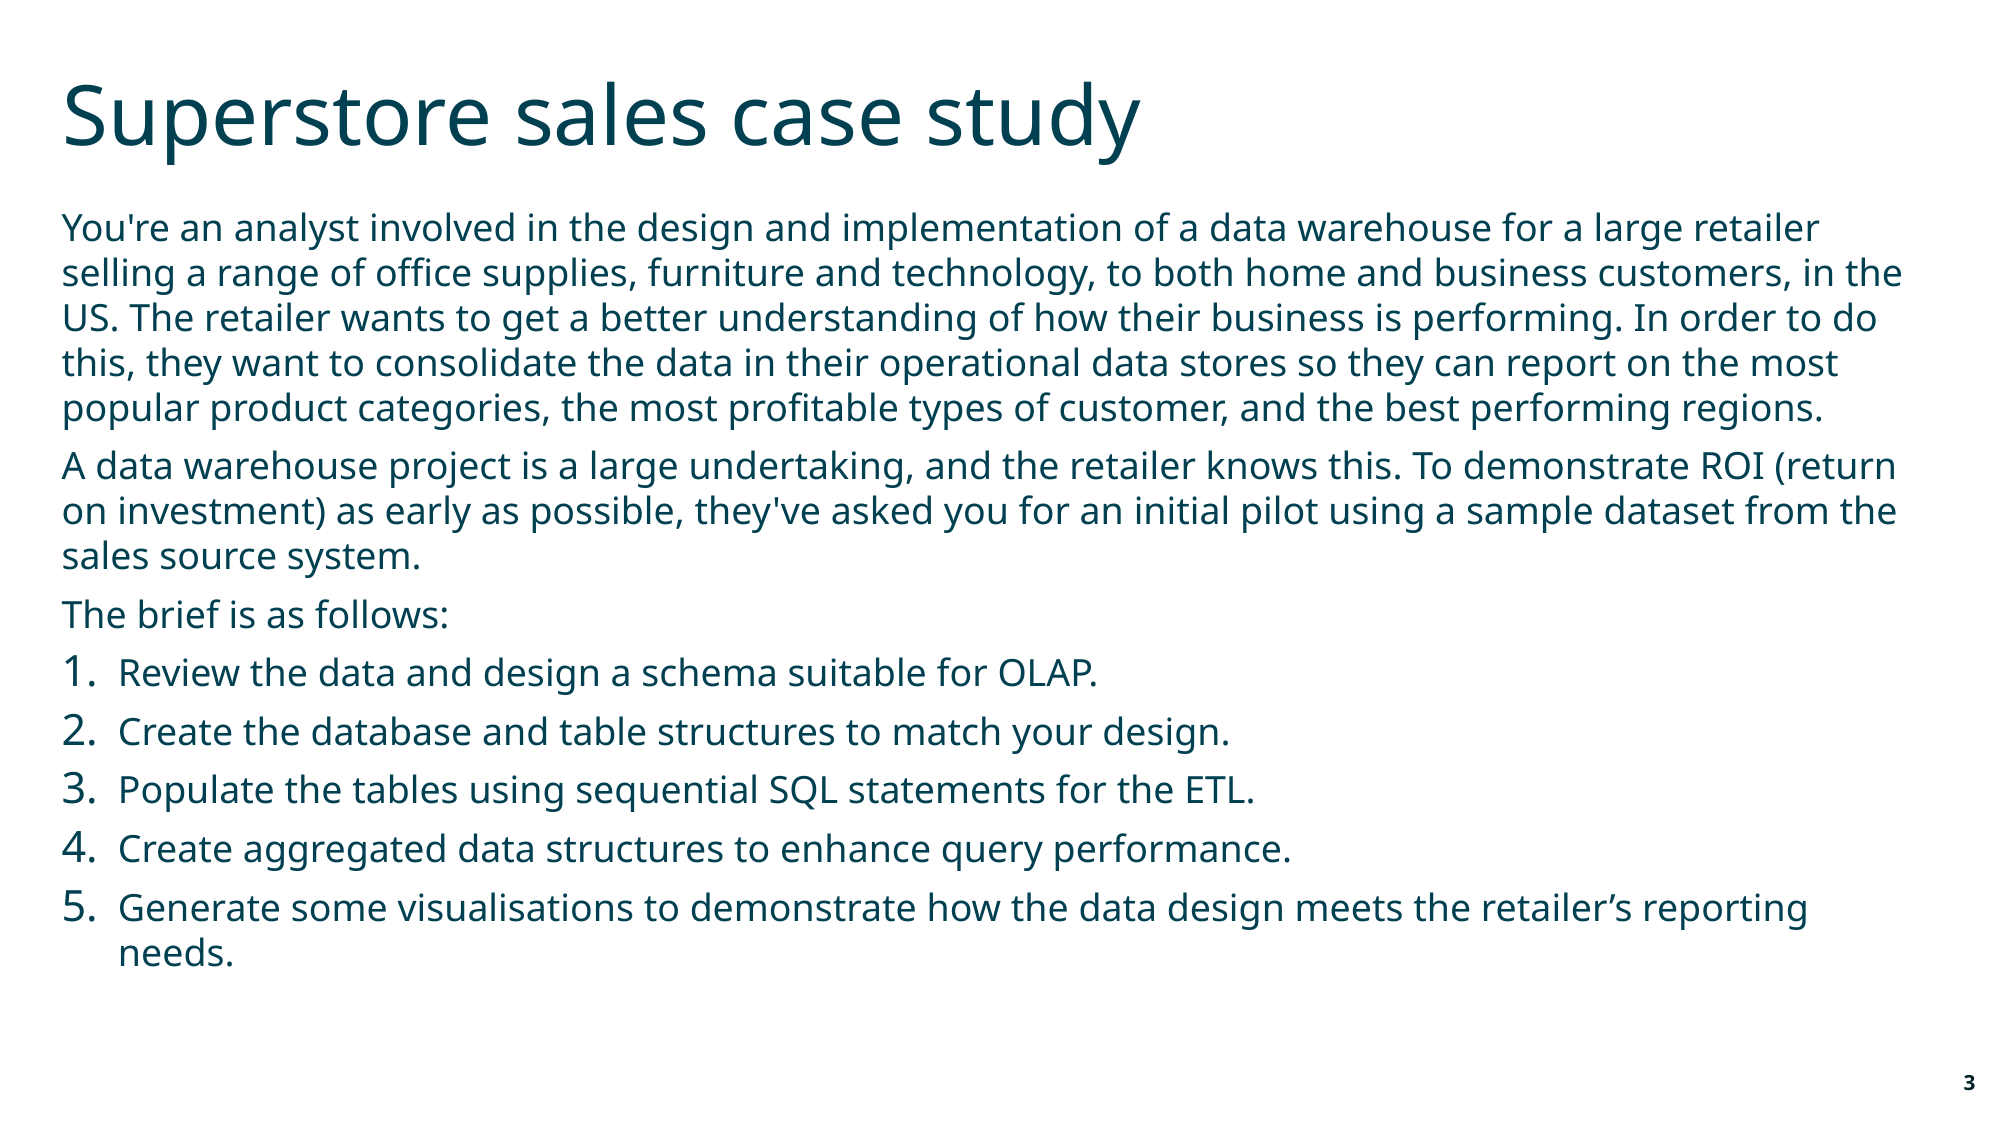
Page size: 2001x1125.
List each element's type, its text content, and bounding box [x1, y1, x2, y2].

list Superstore sales case study [62, 62, 1937, 148]
list You're an analyst involved in the design and implementation of a data warehouse for a large retailer selling a range of office supplies, furniture and technology, to both home and business customers, in the US. The retailer wants to get a better understanding of how their business is performing. In order to do this, they want to consolidate the data in their operational data stores so they can report on the most popular product categories, the most profitable types of customer, and the best performing regions. A data warehouse project is a large undertaking, and the retailer knows this. To demonstrate ROI (return on investment) as early as possible, they've asked you for an initial pilot using a sample dataset from the sales source system. The brief is as follows: Review the data and design a schema suitable for OLAP. Create the database and table structures to match your design. Populate the tables using sequential SQL statements for the ETL. Create aggregated data structures to enhance query performance. Generate some visualisations to demonstrate how the data design meets the retailer’s reporting needs. [61, 203, 1937, 1063]
slide_number 3 [1846, 1068, 1976, 1098]
